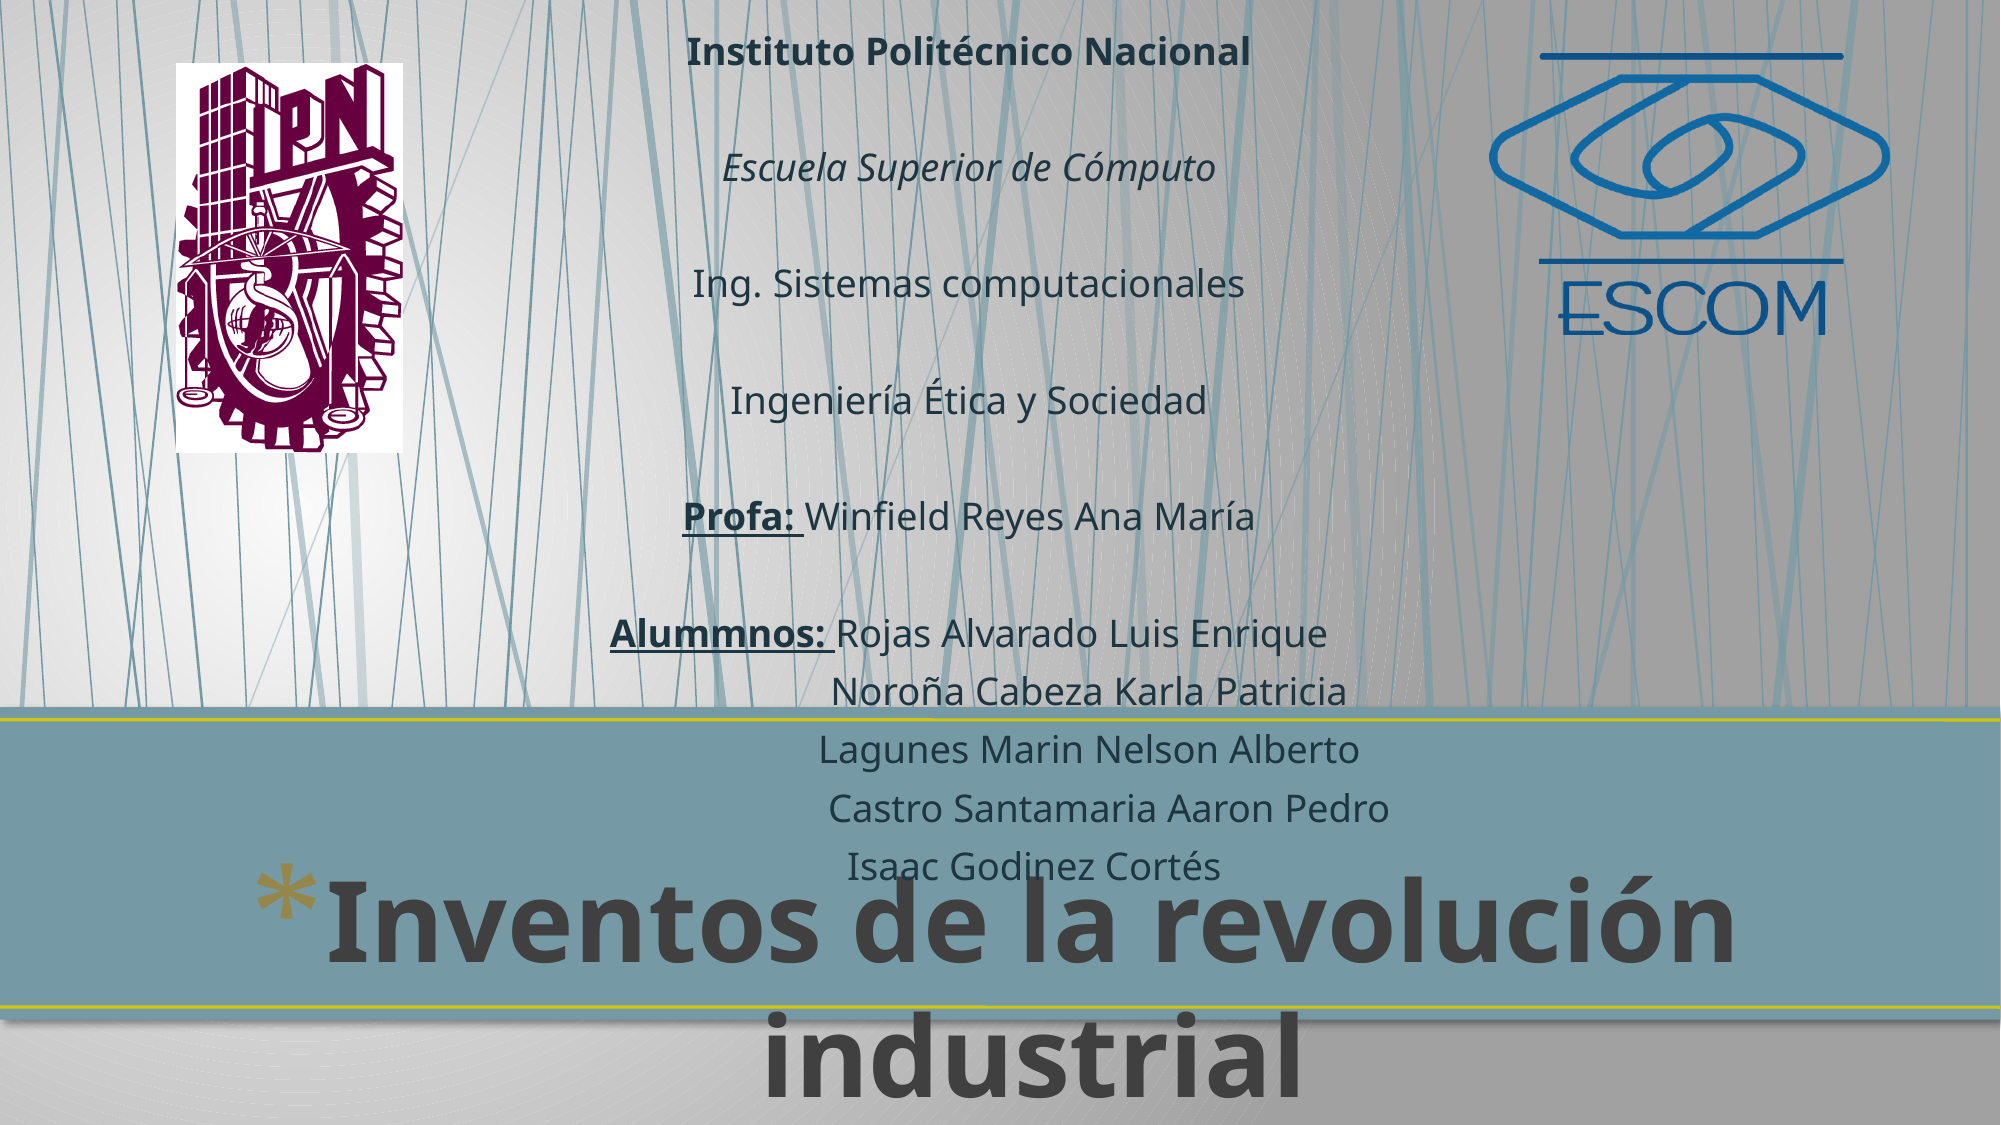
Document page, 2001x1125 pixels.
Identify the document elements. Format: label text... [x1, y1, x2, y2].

picture [170, 53, 407, 461]
text_box Instituto Politécnico Nacional Escuela Superior de Cómputo Ing. Sistemas computacionales Ingeniería Ética y Sociedad Profa: Winfield Reyes Ana María Alummnos: Rojas Alvarado Luis Enrique Noroña Cabeza Karla Patricia Lagunes Marin Nelson Alberto Castro Santamaria Aaron Pedro Isaac Godinez Cortés [149, 19, 1789, 897]
picture [1488, 53, 1890, 335]
text_box Inventos de la revolución industrial [73, 842, 1890, 1043]
